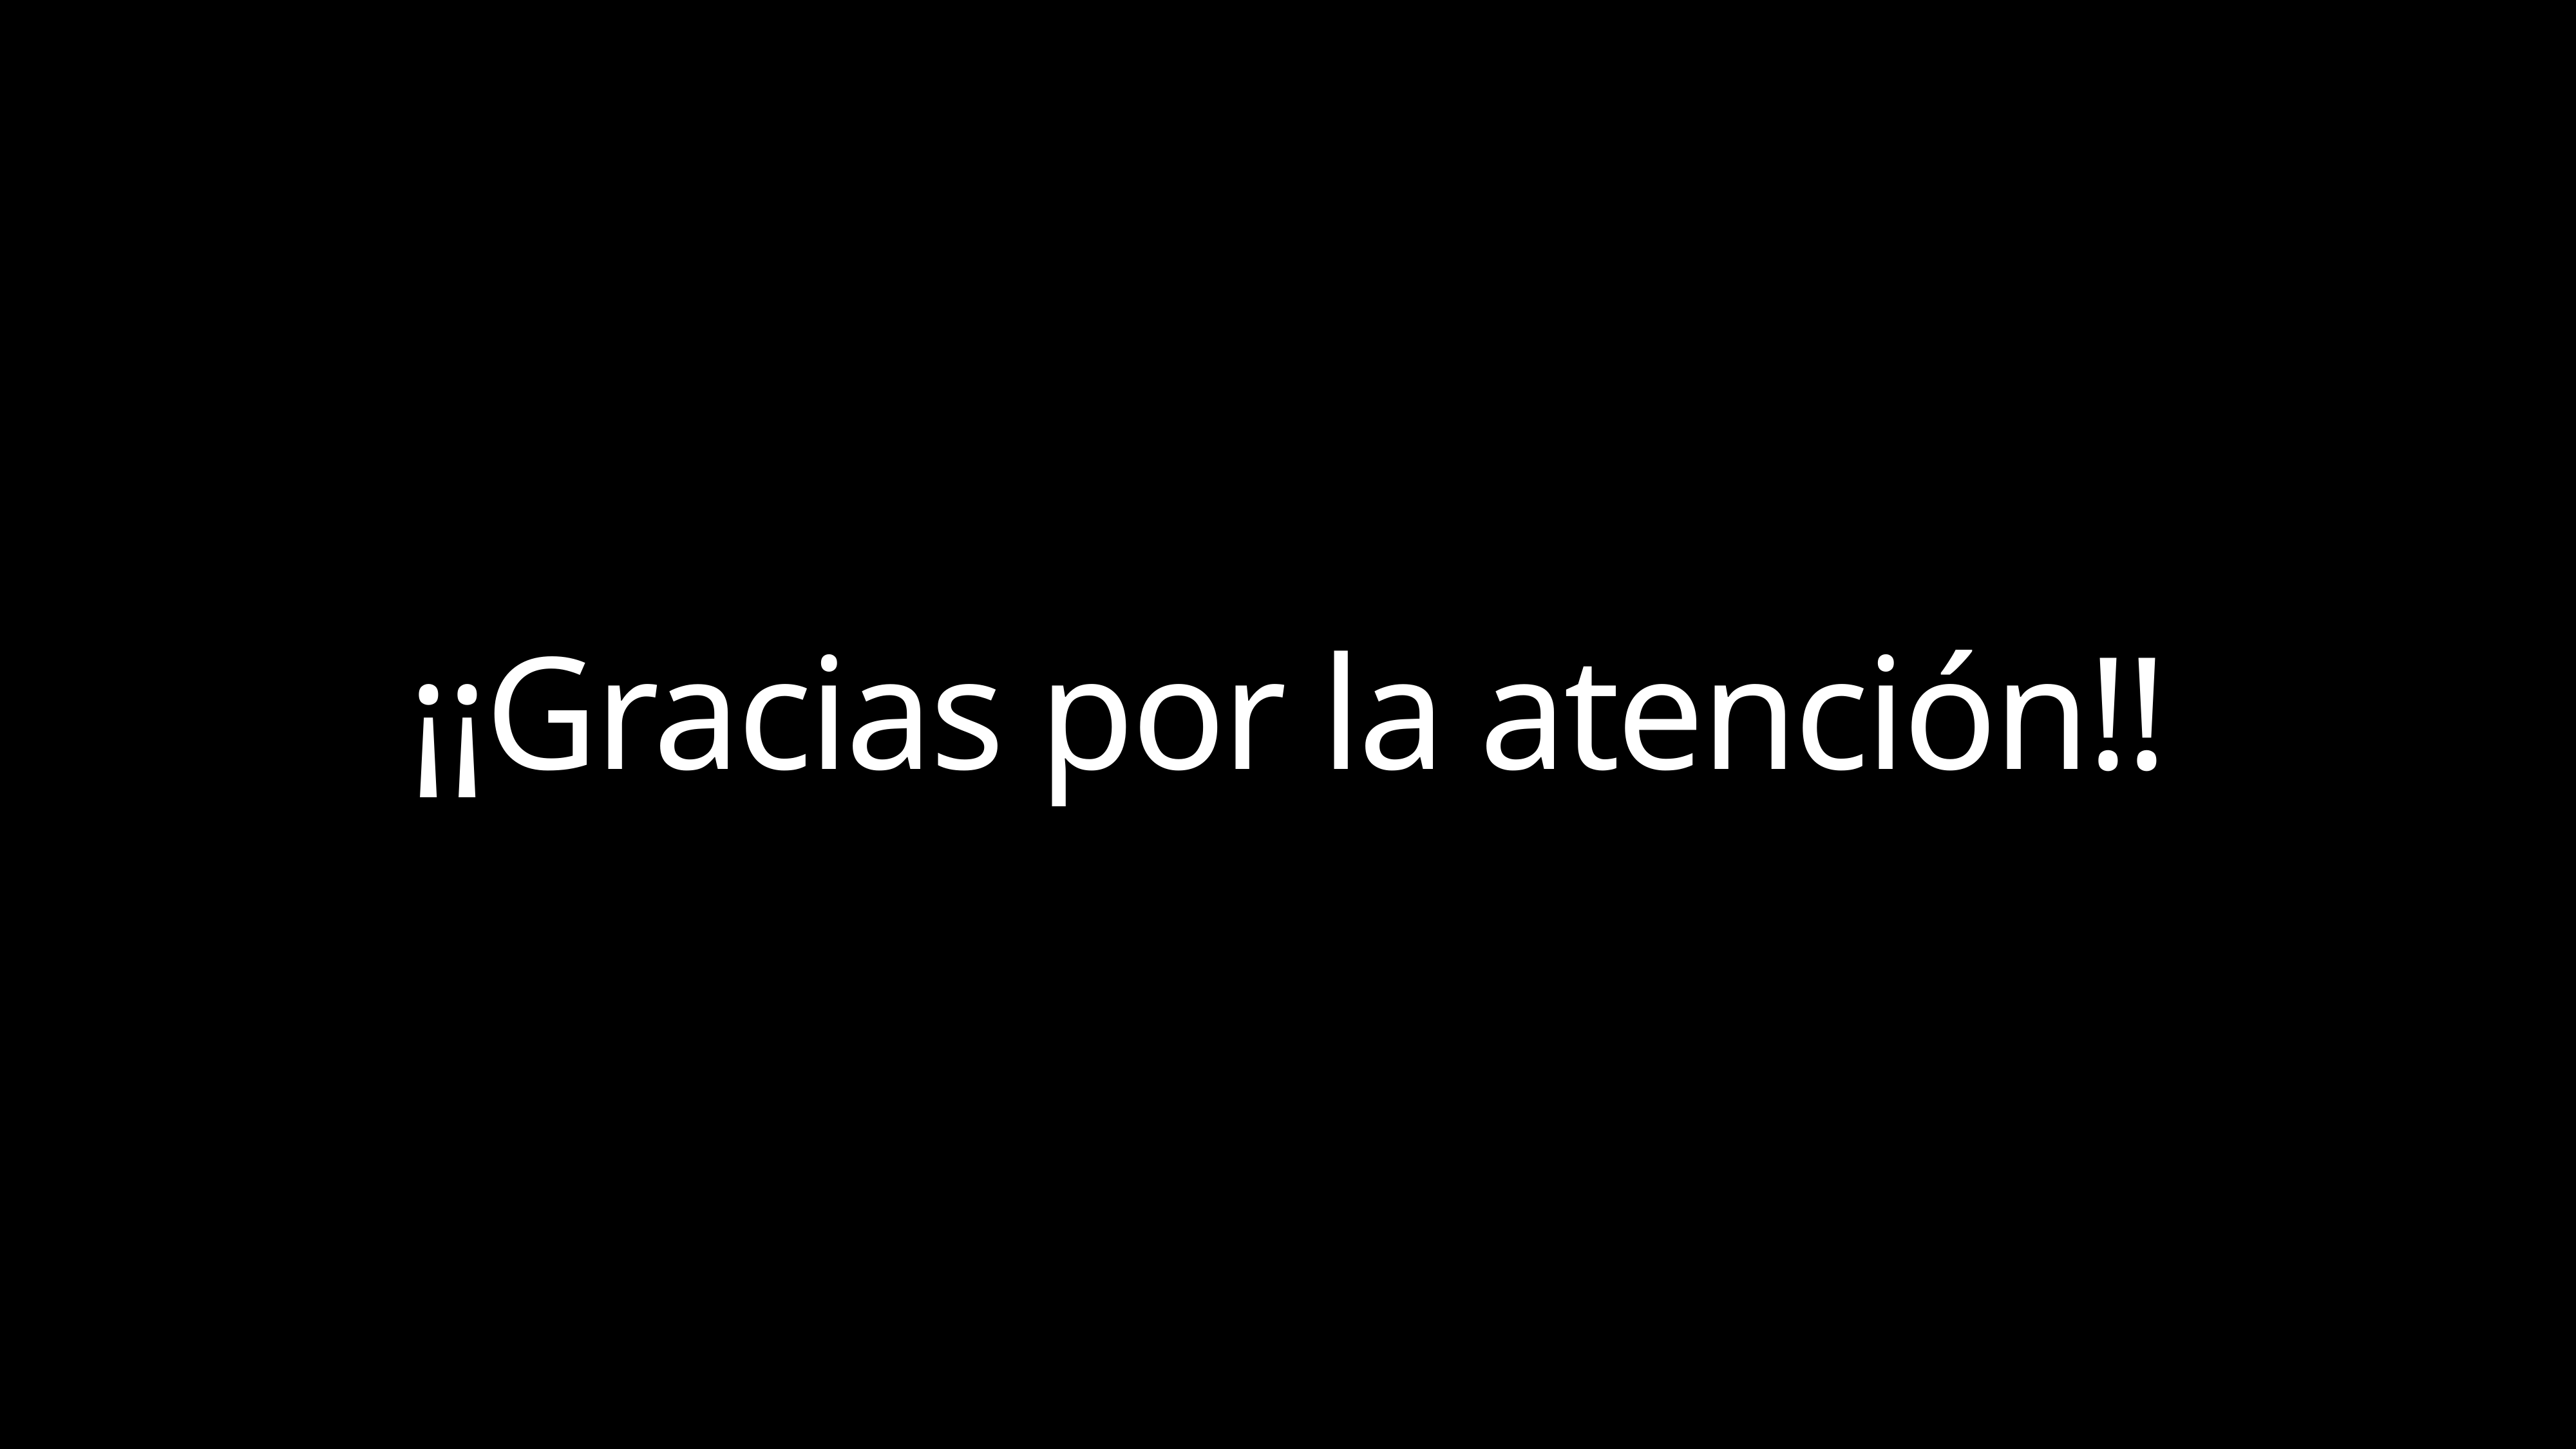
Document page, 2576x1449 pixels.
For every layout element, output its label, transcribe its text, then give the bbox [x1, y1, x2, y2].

list ¡¡Gracias por la atención!! [127, 519, 2449, 930]
